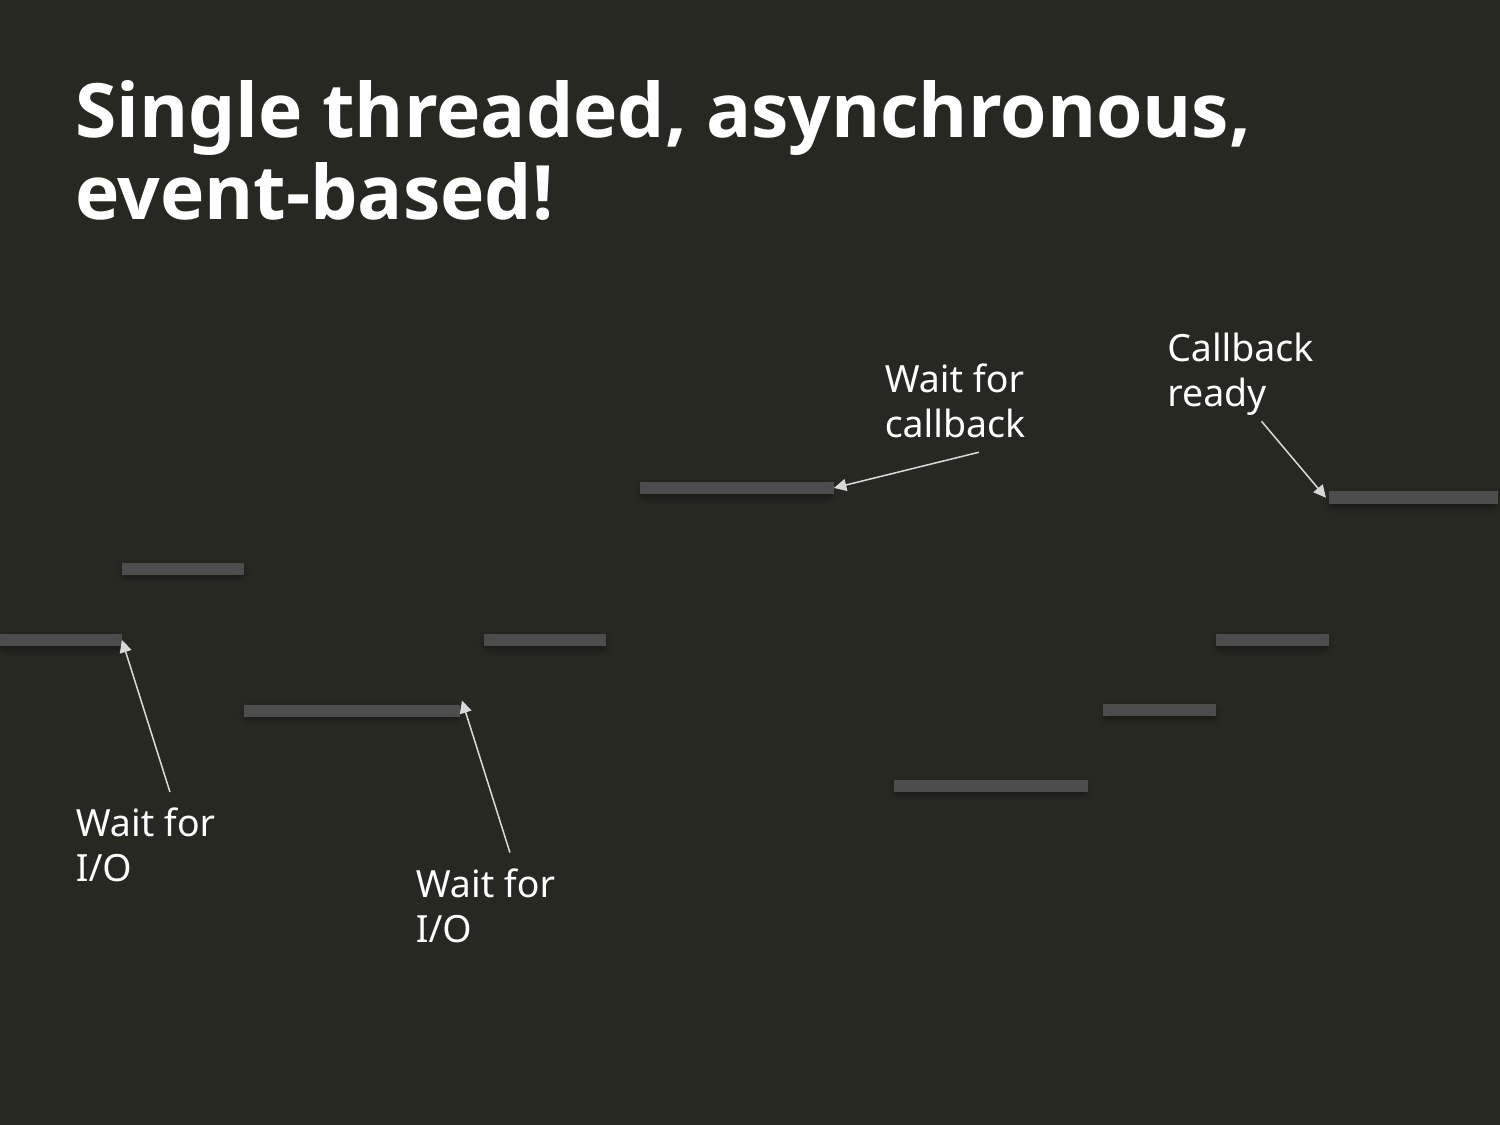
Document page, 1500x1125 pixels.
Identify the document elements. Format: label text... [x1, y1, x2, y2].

text_box Callback ready [1152, 316, 1371, 422]
text_box Wait for callback [870, 347, 1088, 453]
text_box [833, 453, 980, 489]
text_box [1261, 422, 1327, 498]
list Single threaded, asynchronous, event-based! [75, 71, 1425, 170]
text_box Wait for I/O [400, 852, 619, 958]
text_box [121, 639, 171, 793]
text_box Wait for I/O [61, 791, 279, 897]
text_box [461, 700, 511, 853]
